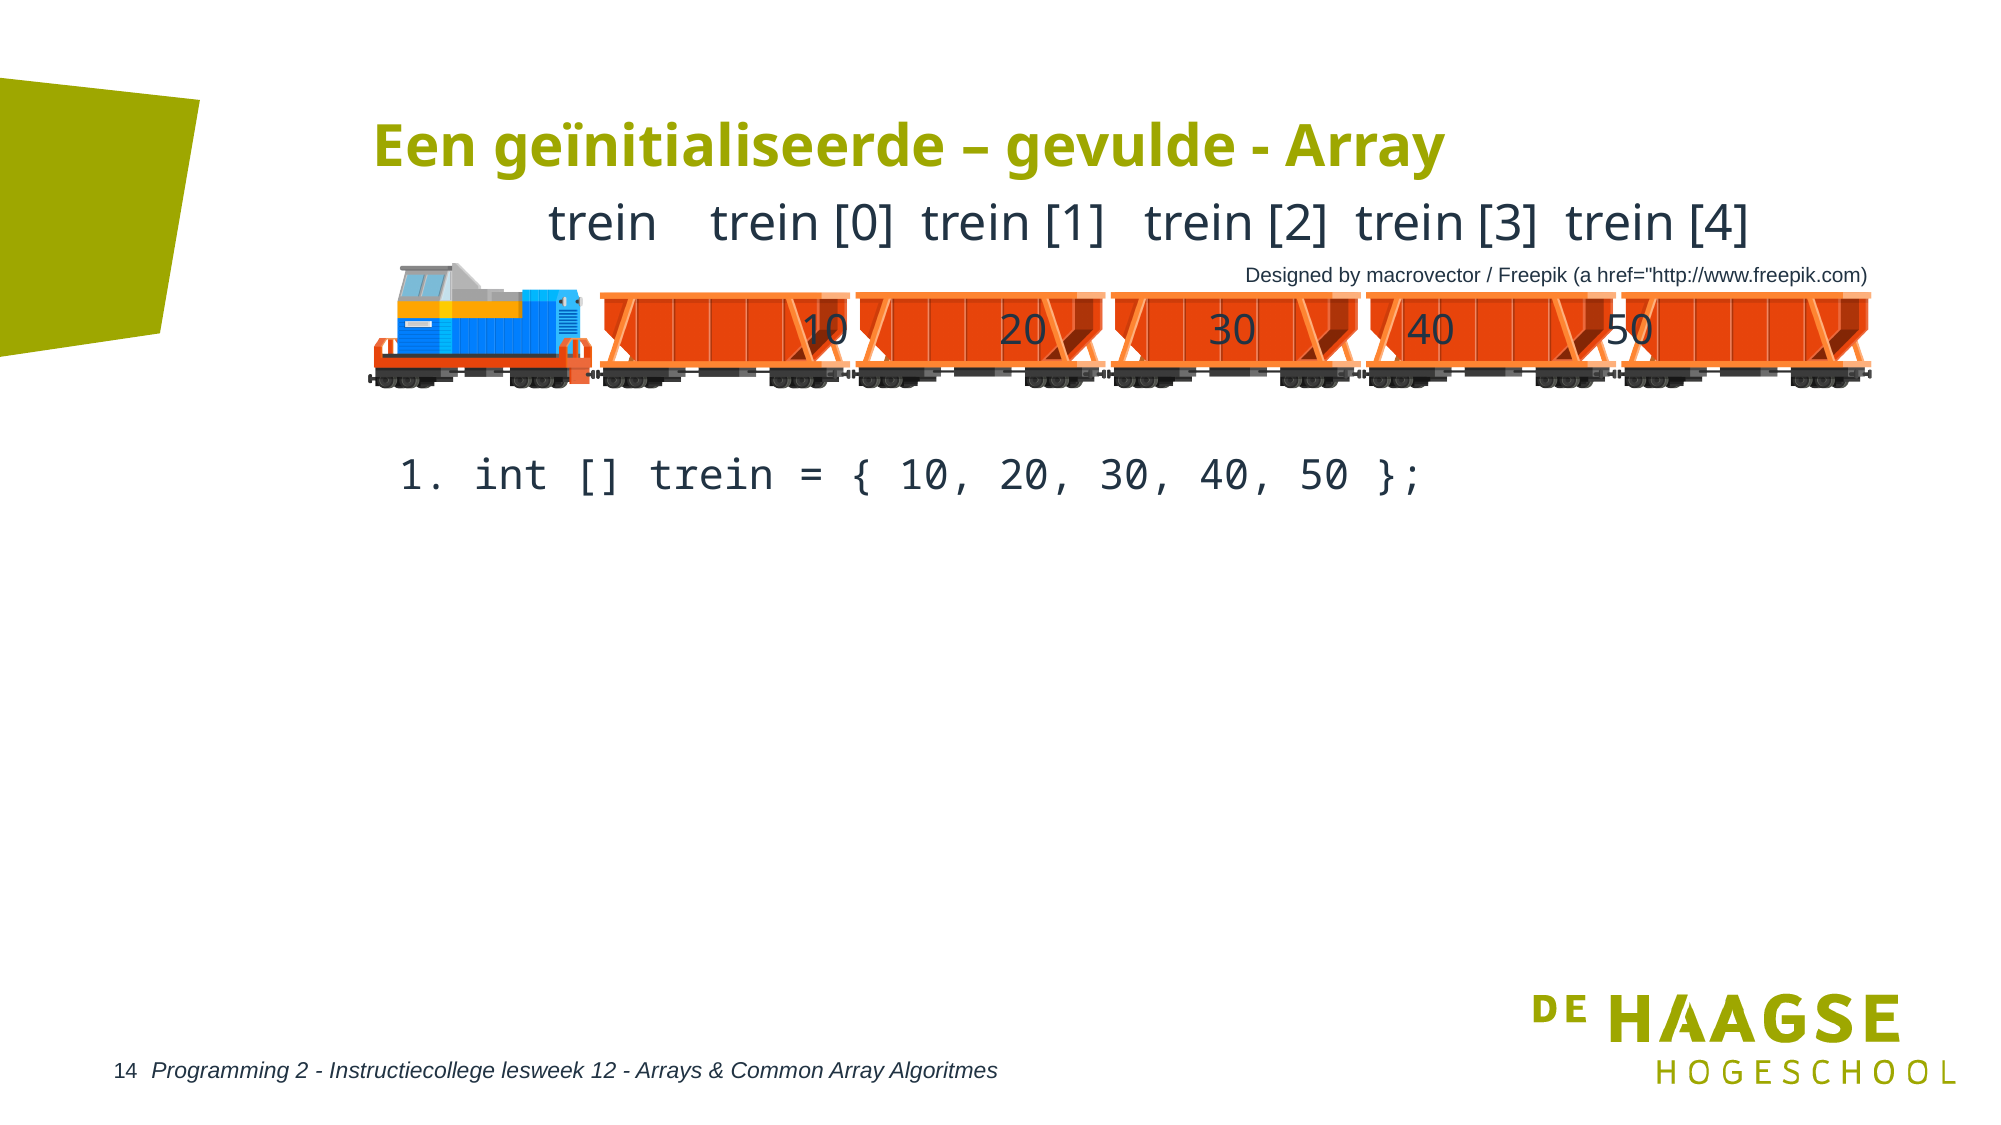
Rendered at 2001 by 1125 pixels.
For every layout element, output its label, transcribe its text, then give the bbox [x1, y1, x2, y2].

slide_number 14 [43, 1052, 138, 1081]
text_box trein trein [0] trein [1] trein [2] trein [3] trein [4] [495, 182, 1766, 258]
title Een geïnitialiseerde – gevulde - Array [372, 108, 2000, 180]
picture [1507, 968, 1981, 1109]
text_box Designed by macrovector / Freepik (a href="http://www.freepik.com) [1230, 253, 1883, 294]
picture [367, 262, 1872, 389]
footer Programming 2 - Instructiecollege lesweek 12 - Arrays & Common Array Algoritmes [149, 1050, 1386, 1082]
list 1. int [] trein = { 10, 20, 30, 40, 50 }; [383, 373, 1878, 1064]
